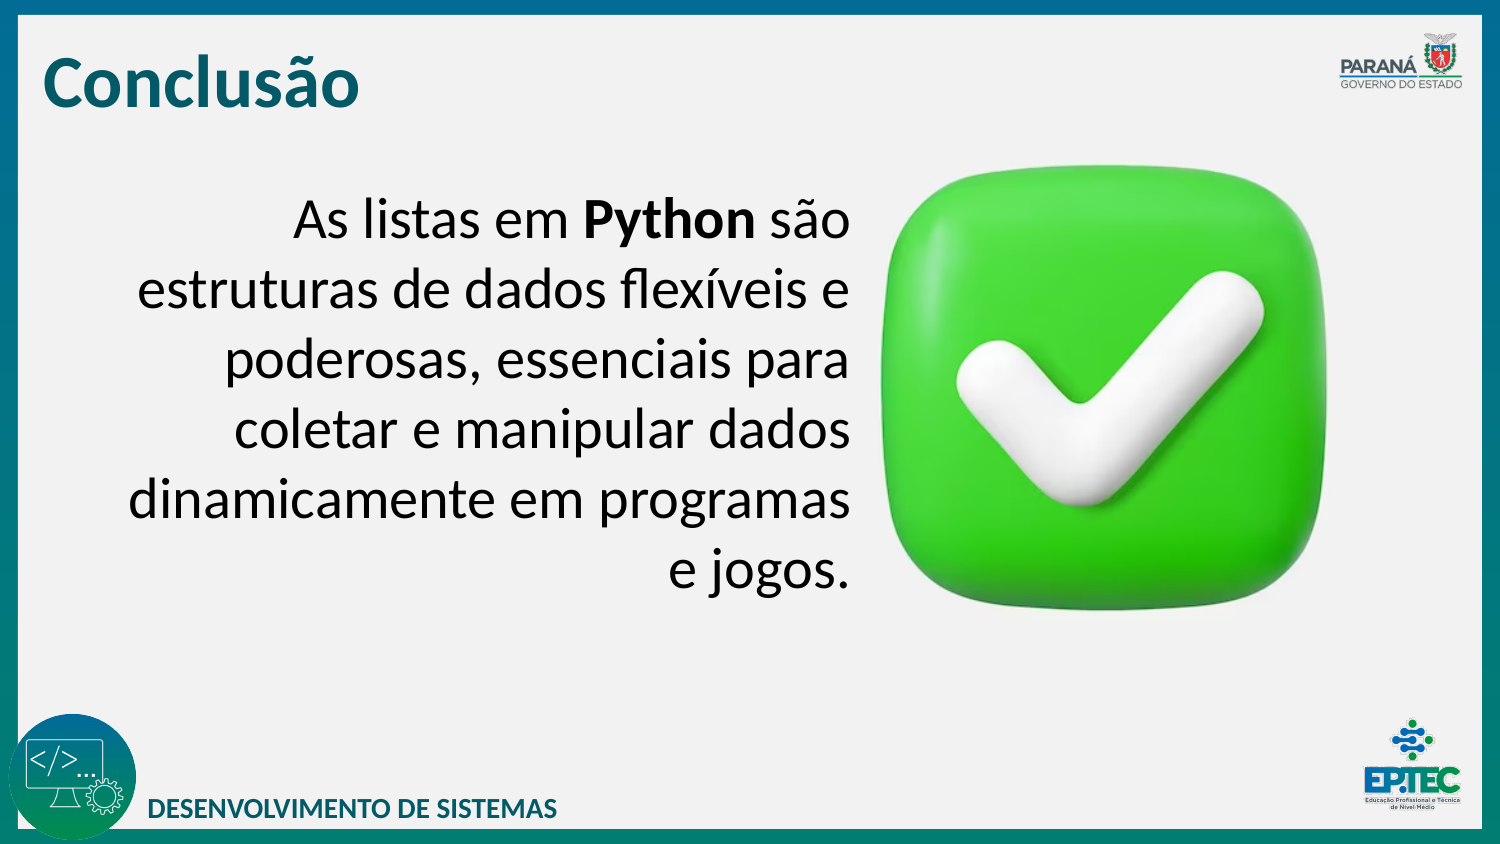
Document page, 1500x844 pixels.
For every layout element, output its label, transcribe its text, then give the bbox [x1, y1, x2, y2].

picture [865, 142, 1334, 632]
text_box DESENVOLVIMENTO DE SISTEMAS [141, 783, 644, 830]
picture [1358, 717, 1465, 816]
picture [1332, 24, 1471, 98]
text_box As listas em Python são estruturas de dados flexíveis e poderosas, essenciais para coletar e manipular dados dinamicamente em programas e jogos. [105, 165, 860, 609]
text_box Conclusão [28, 24, 1029, 130]
text_box [17, 14, 1482, 829]
picture [8, 713, 137, 841]
picture [1482, 273, 1500, 277]
picture [0, 273, 17, 277]
